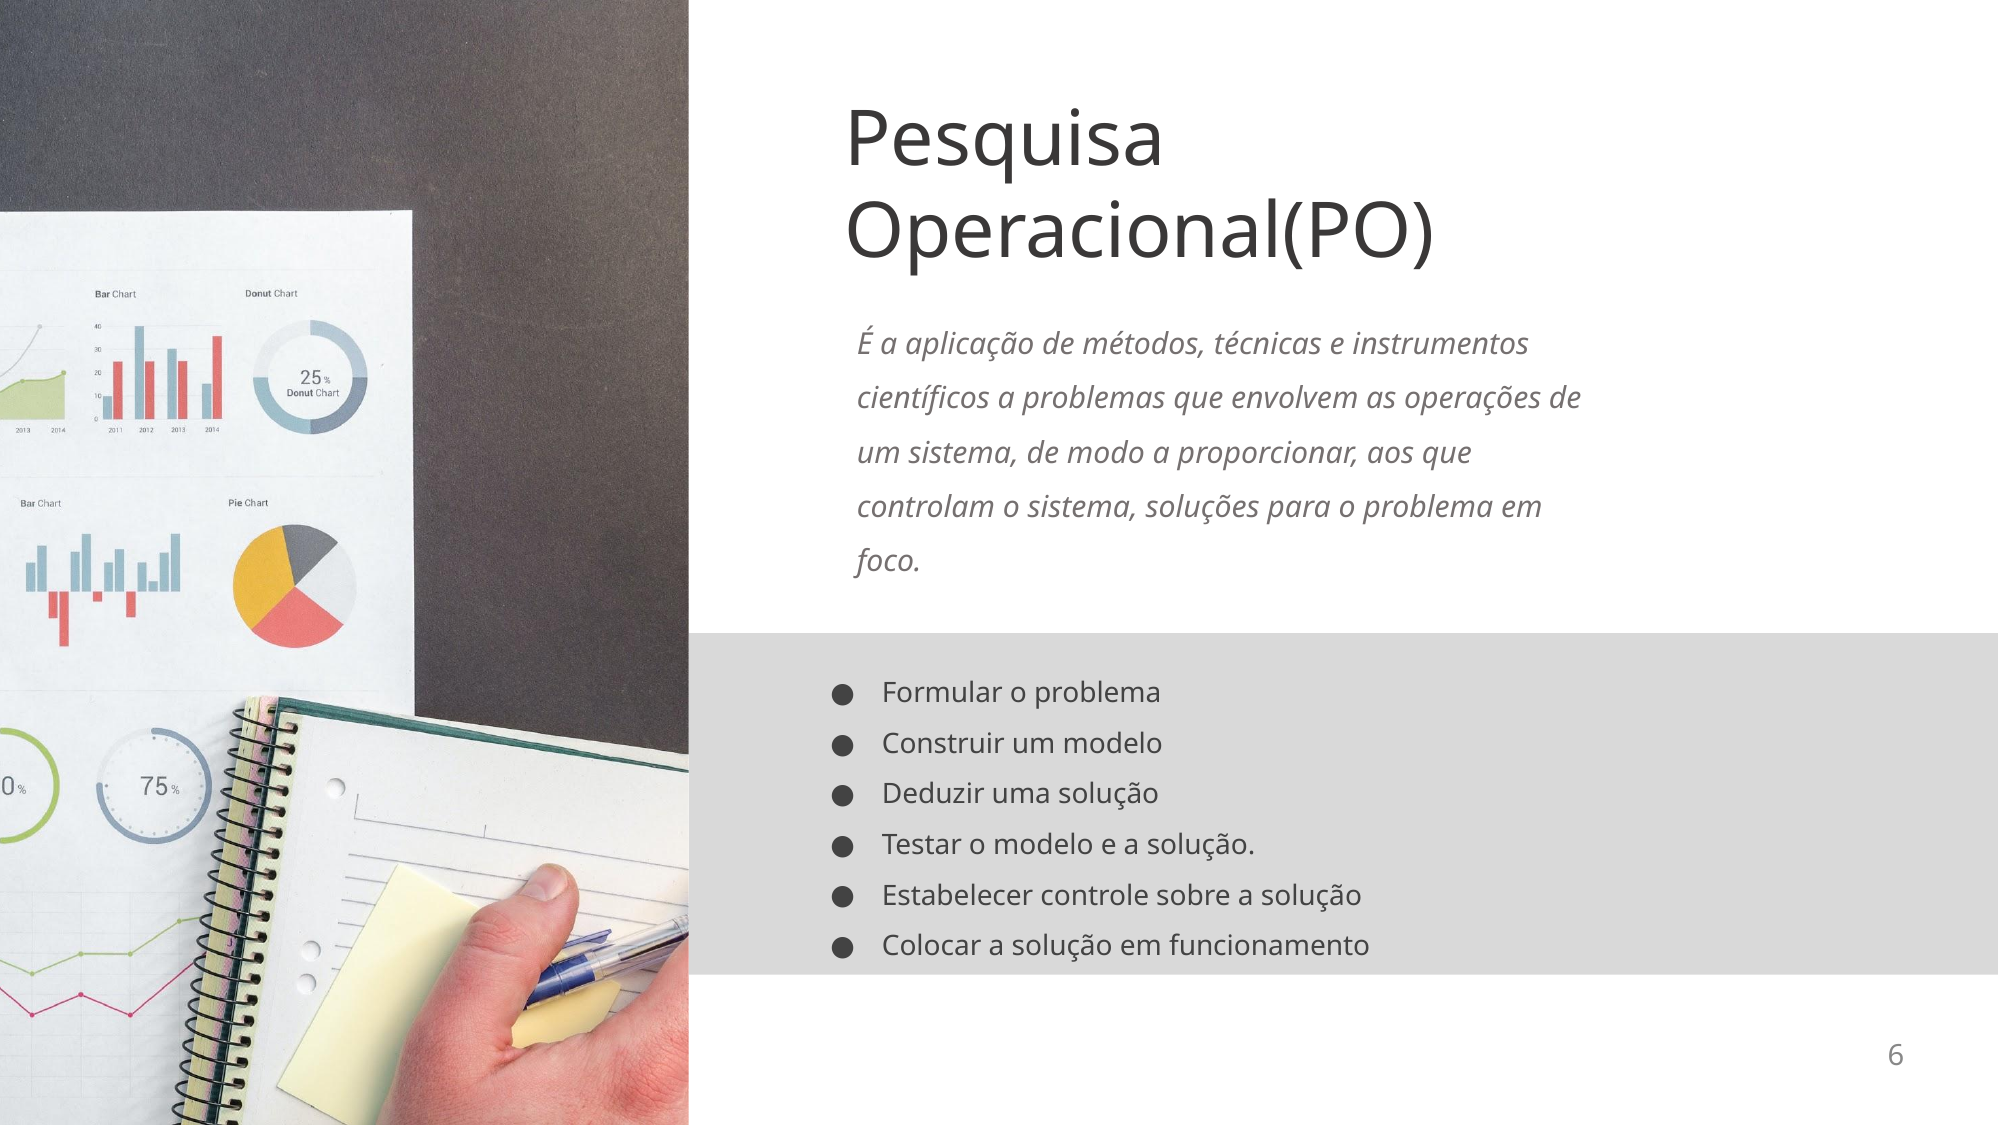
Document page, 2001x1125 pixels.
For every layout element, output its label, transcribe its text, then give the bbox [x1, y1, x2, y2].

text_box [693, 633, 1998, 975]
text_box Formular o problema Construir um modelo Deduzir uma solução Testar o modelo e a solução. Estabelecer controle sobre a solução Colocar a solução em funcionamento [791, 650, 1708, 995]
text_box Pesquisa Operacional(PO) [829, 80, 1574, 217]
picture [0, 0, 689, 1125]
text_box É a aplicação de métodos, técnicas e instrumentos científicos a problemas que envolvem as operações de um sistema, de modo a proporcionar, aos que controlam o sistema, soluções para o problema em foco. [841, 298, 1607, 594]
slide_number ‹#› [1469, 1025, 1920, 1086]
